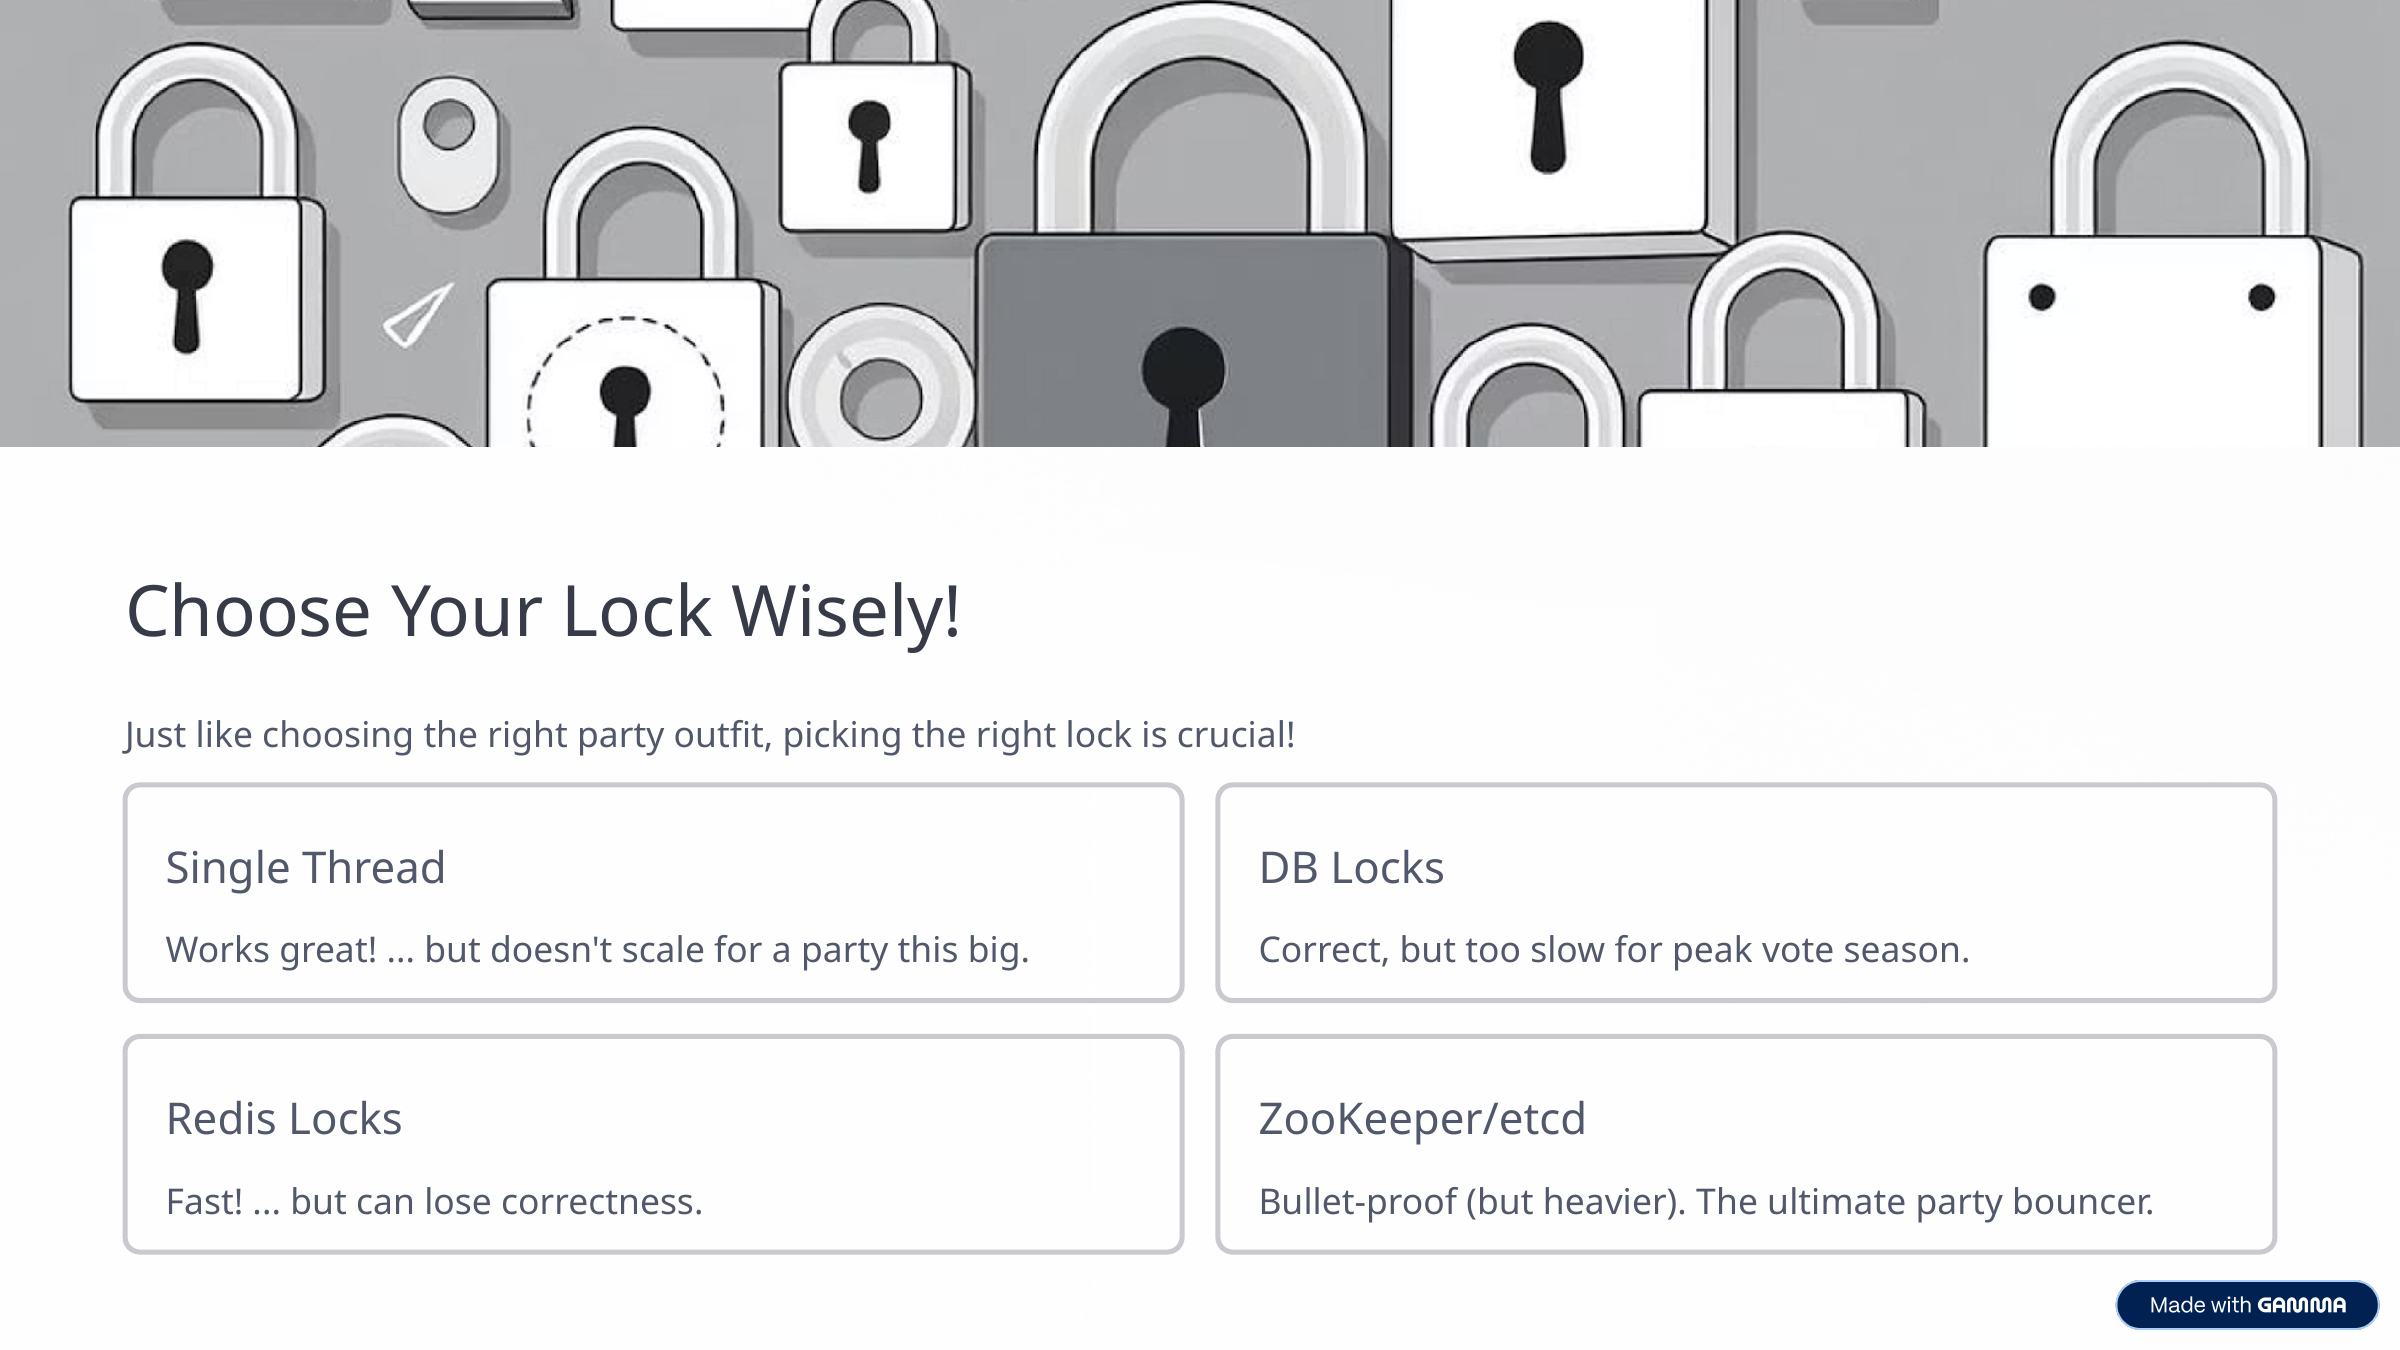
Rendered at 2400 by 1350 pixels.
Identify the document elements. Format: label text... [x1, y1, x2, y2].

text_box ZooKeeper/etcd [1258, 1077, 1706, 1133]
text_box Works great! ... but doesn't scale for a party this big. [165, 902, 1142, 960]
text_box Single Thread [165, 825, 613, 882]
text_box DB Locks [1258, 825, 1706, 882]
text_box [1217, 784, 2275, 1001]
text_box [1217, 1036, 2275, 1253]
picture [2106, 1271, 2389, 1339]
text_box Redis Locks [165, 1077, 613, 1133]
text_box Correct, but too slow for peak vote season. [1258, 902, 2235, 960]
text_box Fast! ... but can lose correctness. [165, 1154, 1142, 1212]
text_box Bullet-proof (but heavier). The ultimate party bouncer. [1258, 1154, 2235, 1212]
text_box Choose Your Lock Wisely! [125, 544, 1009, 634]
text_box [125, 784, 1183, 1001]
text_box [125, 1036, 1183, 1253]
picture [0, 0, 2400, 447]
text_box Just like choosing the right party outfit, picking the right lock is crucial! [124, 687, 2275, 745]
